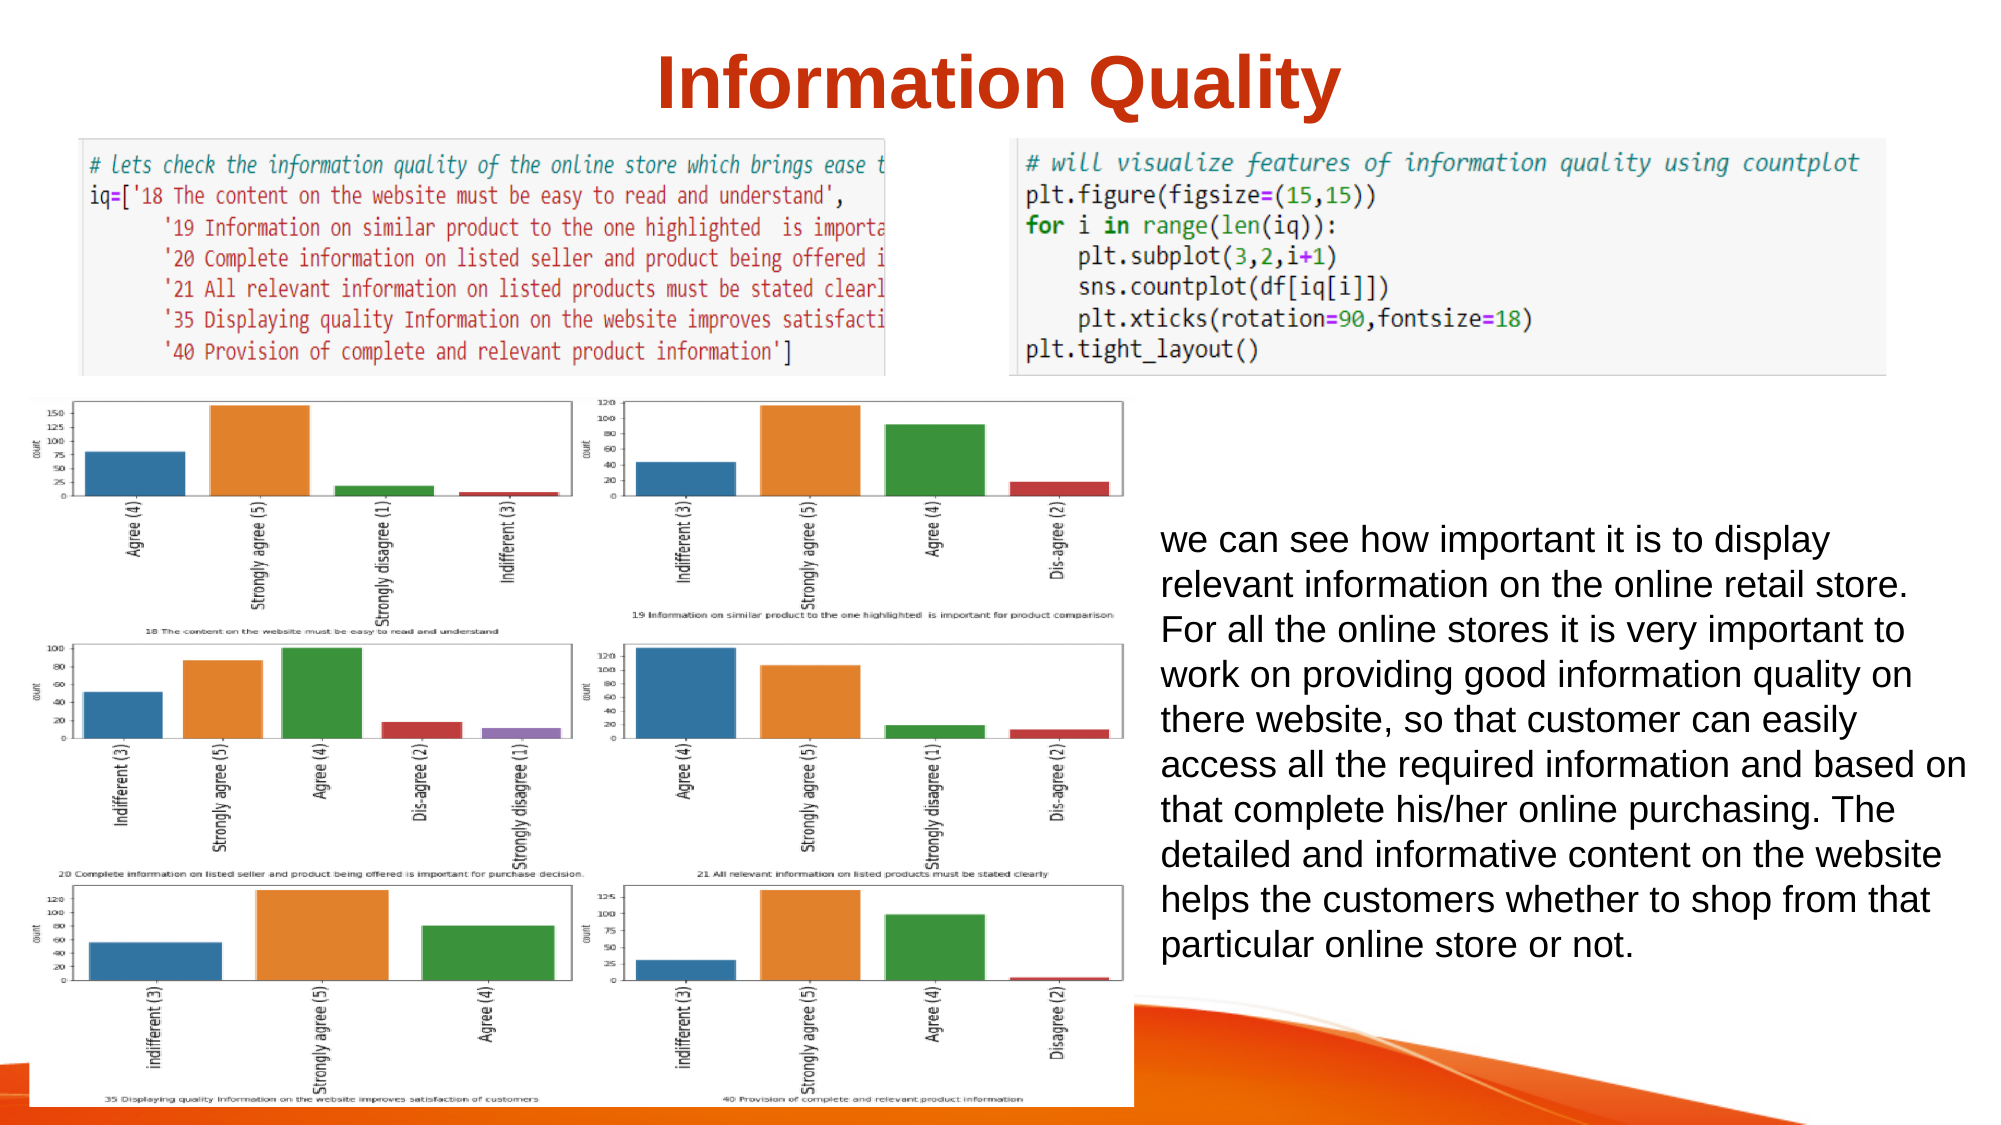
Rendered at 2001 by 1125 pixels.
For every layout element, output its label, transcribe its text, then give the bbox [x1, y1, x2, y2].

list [78, 138, 894, 376]
picture [0, 0, 2000, 1125]
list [1009, 138, 1887, 376]
title Information Quality [99, 30, 1901, 127]
text_box we can see how important it is to display relevant information on the online retail store. For all the online stores it is very important to work on providing good information quality on there website, so that customer can easily access all the required information and based on that complete his/her online purchasing. The detailed and informative content on the website helps the customers whether to shop from that particular online store or not. [1145, 507, 1984, 972]
